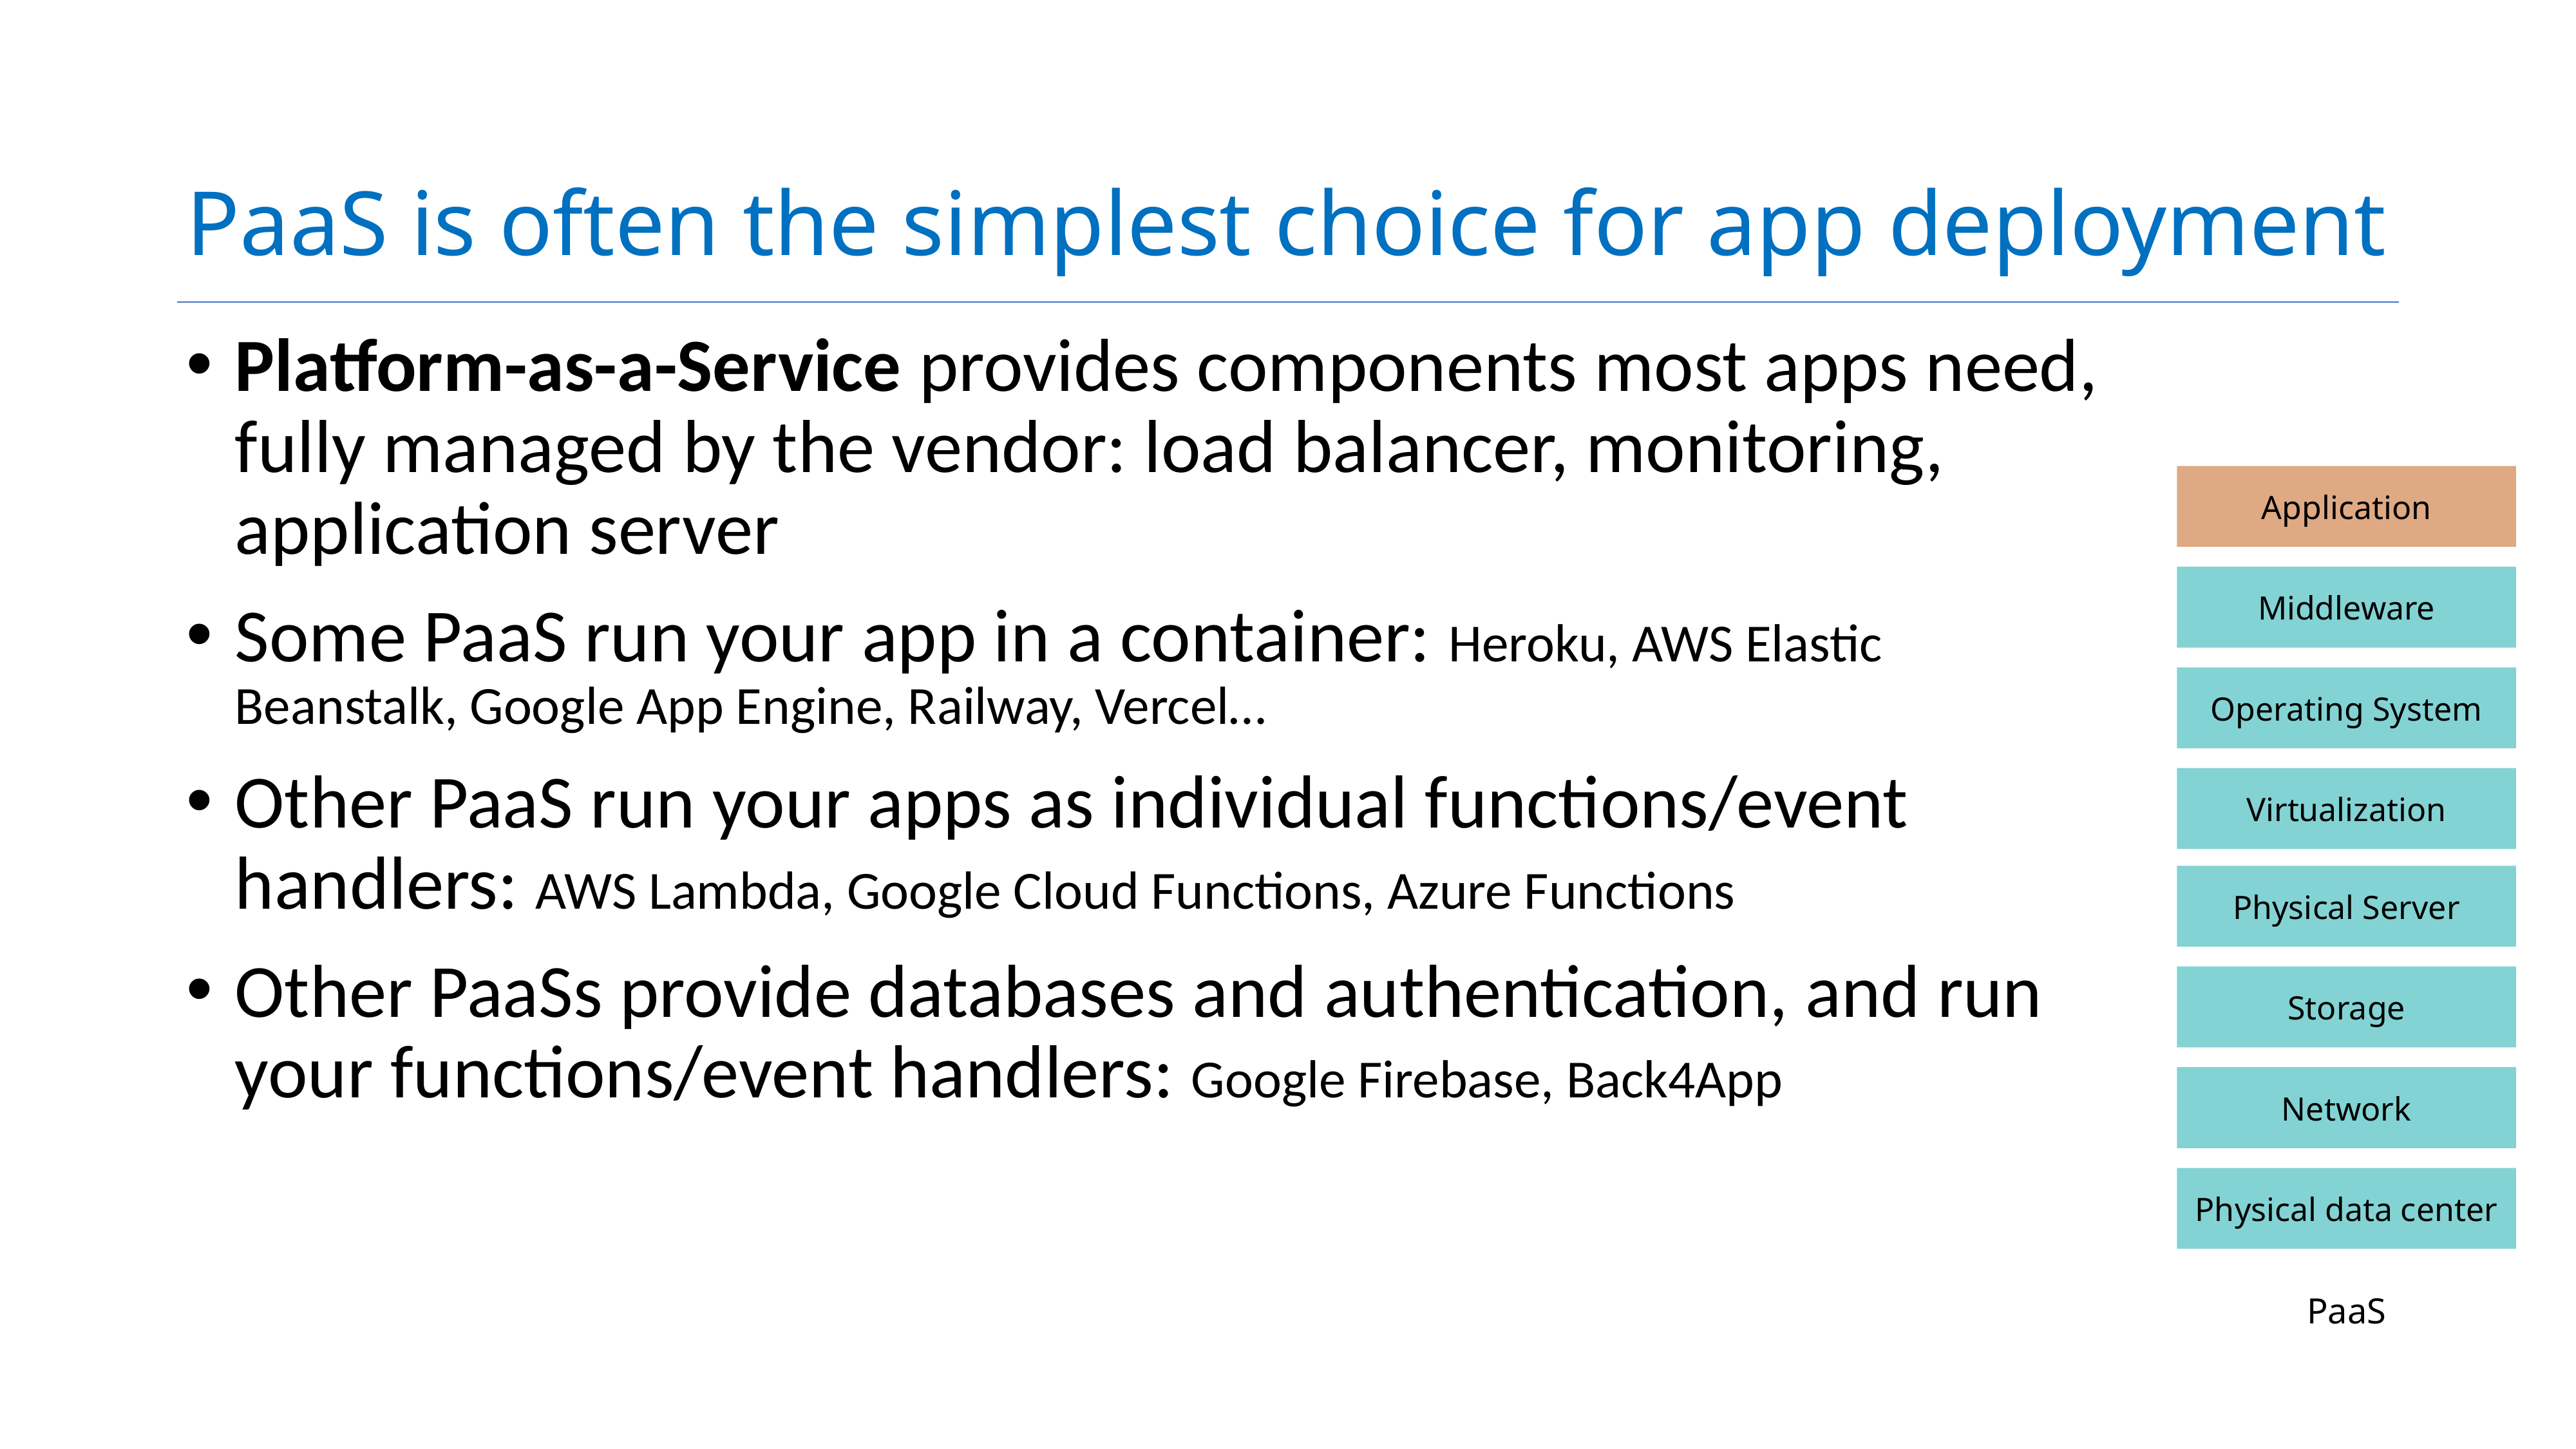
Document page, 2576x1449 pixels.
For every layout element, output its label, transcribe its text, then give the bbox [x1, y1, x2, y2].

title PaaS is often the simplest choice for app deployment [176, 3, 2400, 285]
list Platform-as-a-Service provides components most apps need, fully managed by the vendor: load balancer, monitoring, application server Some PaaS run your app in a container: Heroku, AWS Elastic Beanstalk, Google App Engine, Railway, Vercel… Other PaaS run your apps as individual functions/event handlers: AWS Lambda, Google Cloud Functions, Azure Functions Other PaaSs provide databases and authentication, and run your functions/event handlers: Google Firebase, Back4App [176, 316, 2126, 1238]
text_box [2168, 466, 2524, 1310]
